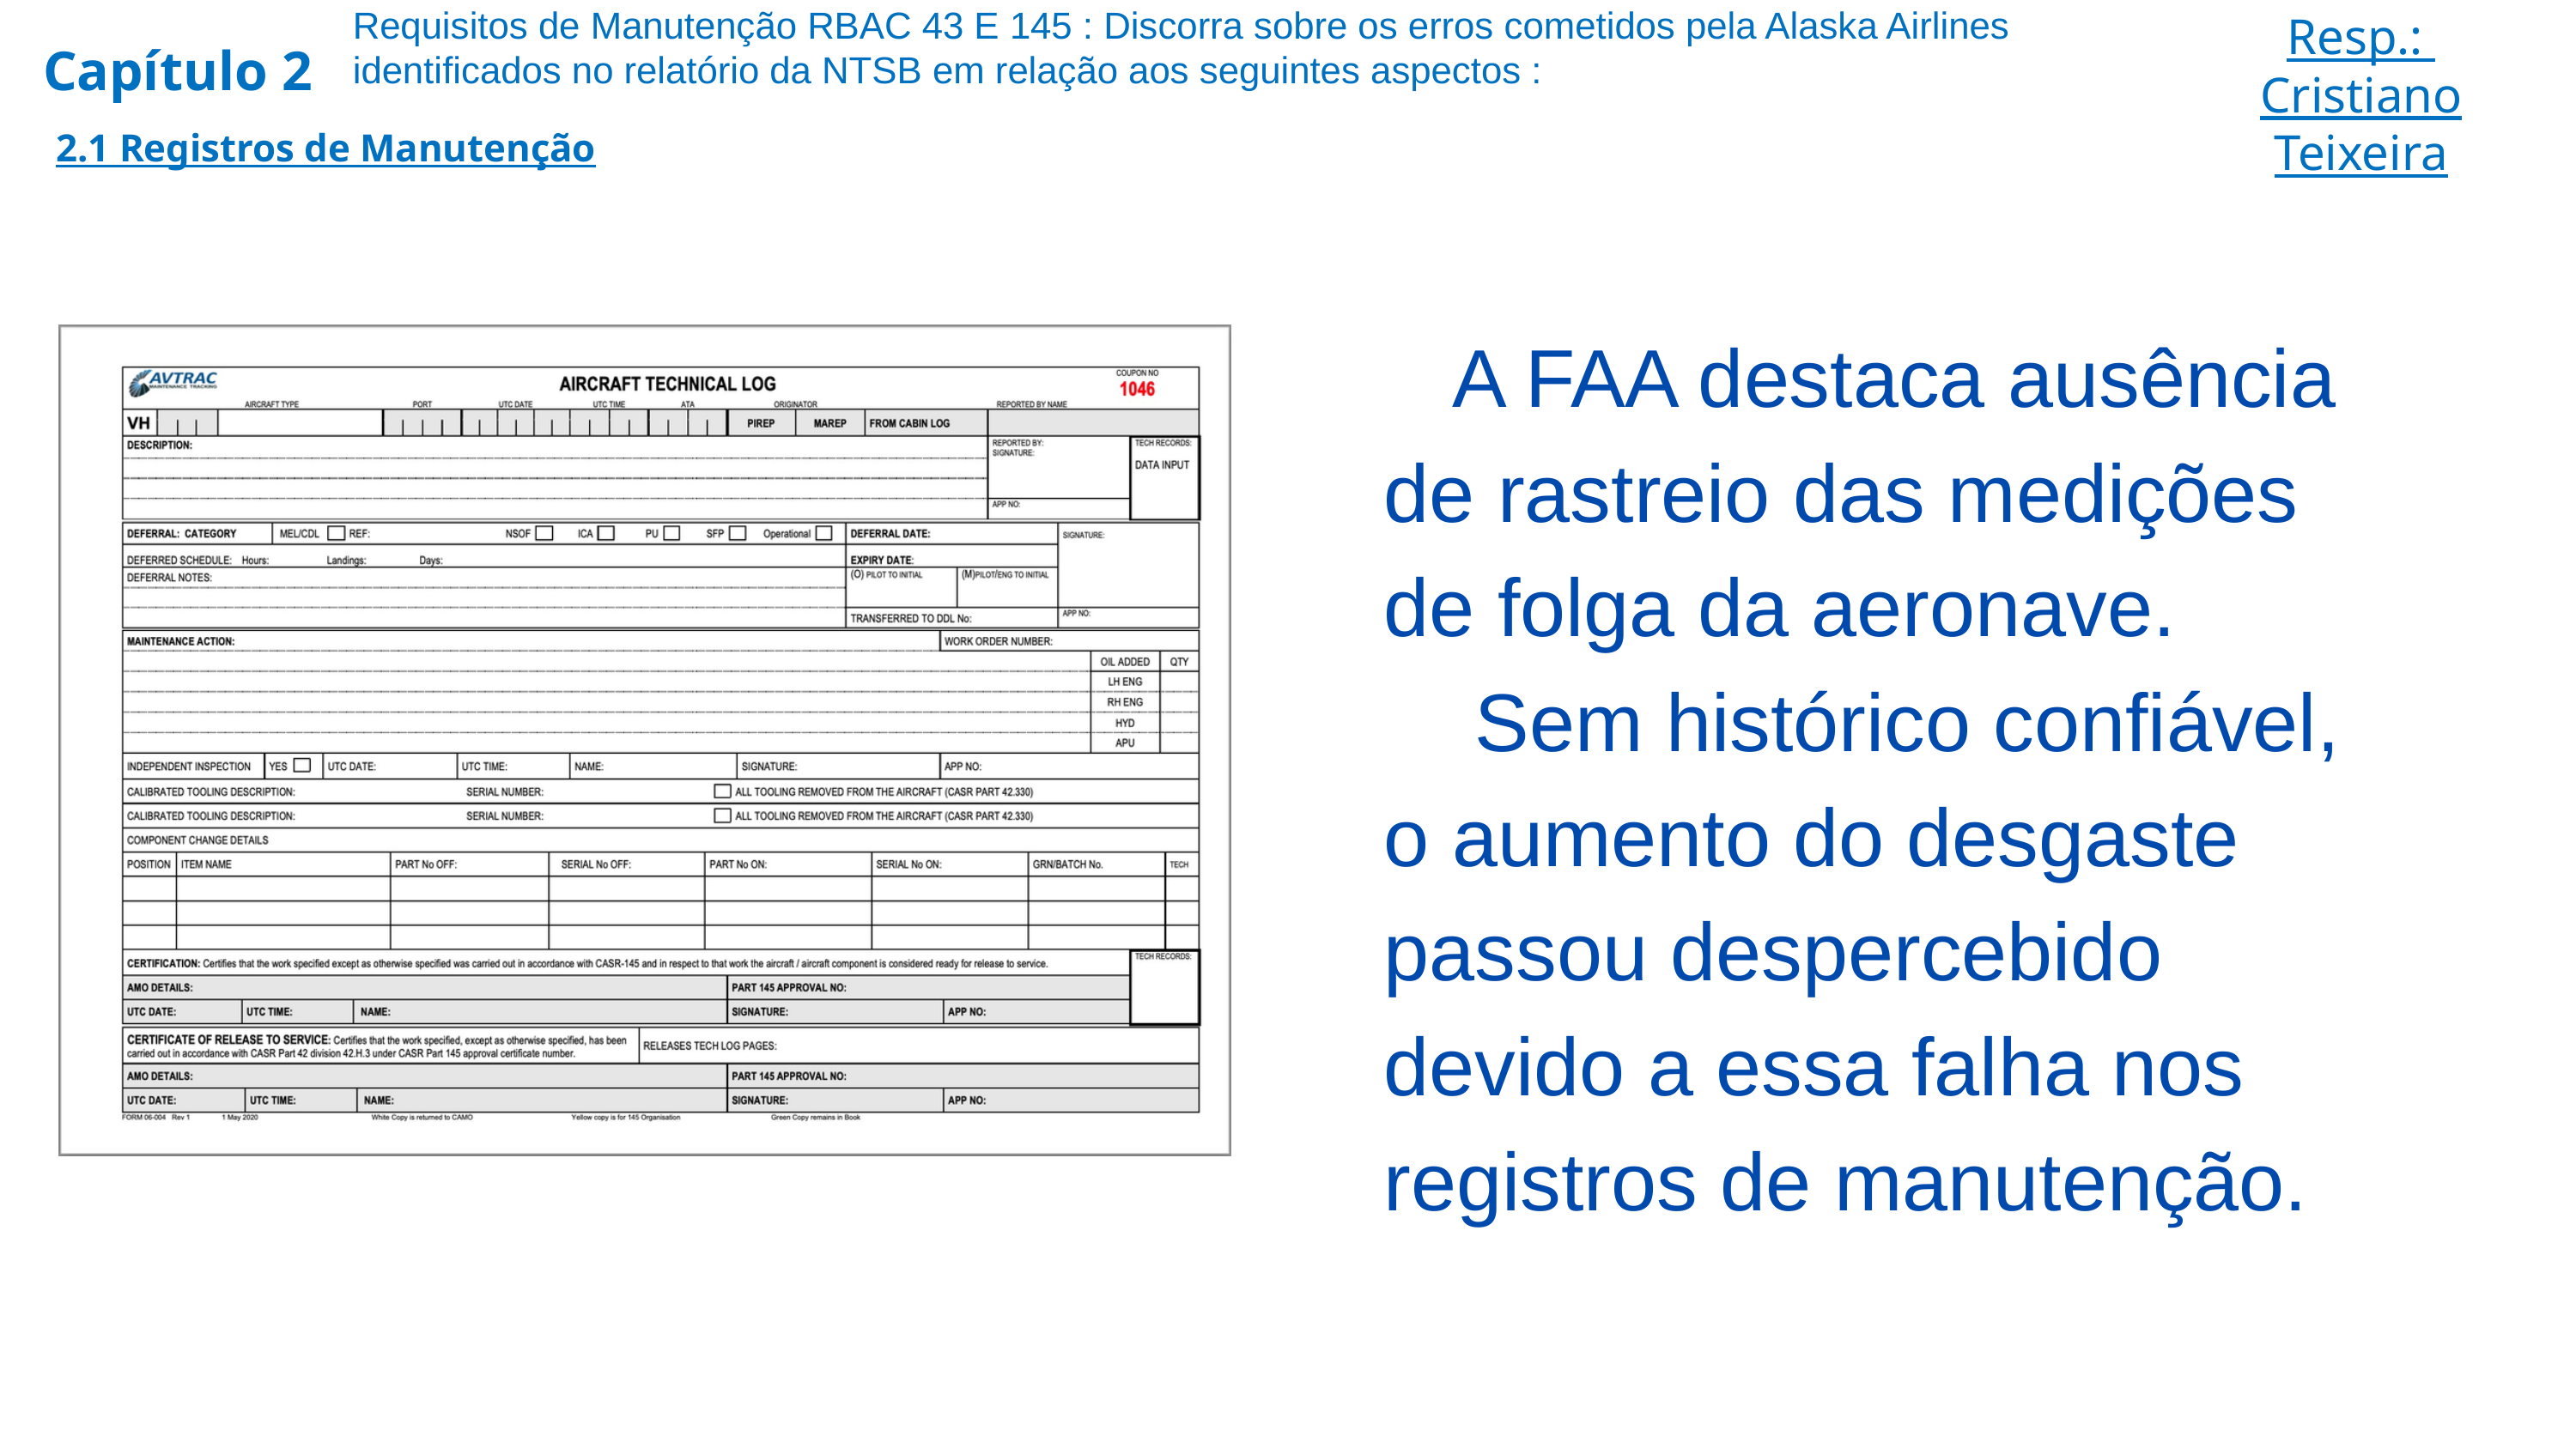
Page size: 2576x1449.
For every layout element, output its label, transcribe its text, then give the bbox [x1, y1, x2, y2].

text_box 2.1 Registros de Manutenção [56, 124, 941, 215]
text_box A FAA destaca ausência de rastreio das medições de folga da aeronave. Sem histórico confiável, o aumento do desgaste passou despercebido devido a essa falha nos registros de manutenção. [1383, 308, 2358, 1228]
text_box Requisitos de Manutenção RBAC 43 E 145 : Discorra sobre os erros cometidos pela Alaska Airlines identificados no relatório da NTSB em relação aos seguintes aspectos : [352, 1, 2160, 136]
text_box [42, 26, 340, 115]
text_box [58, 324, 1231, 1156]
text_box Resp.: Cristiano Teixeira [2172, 6, 2551, 180]
